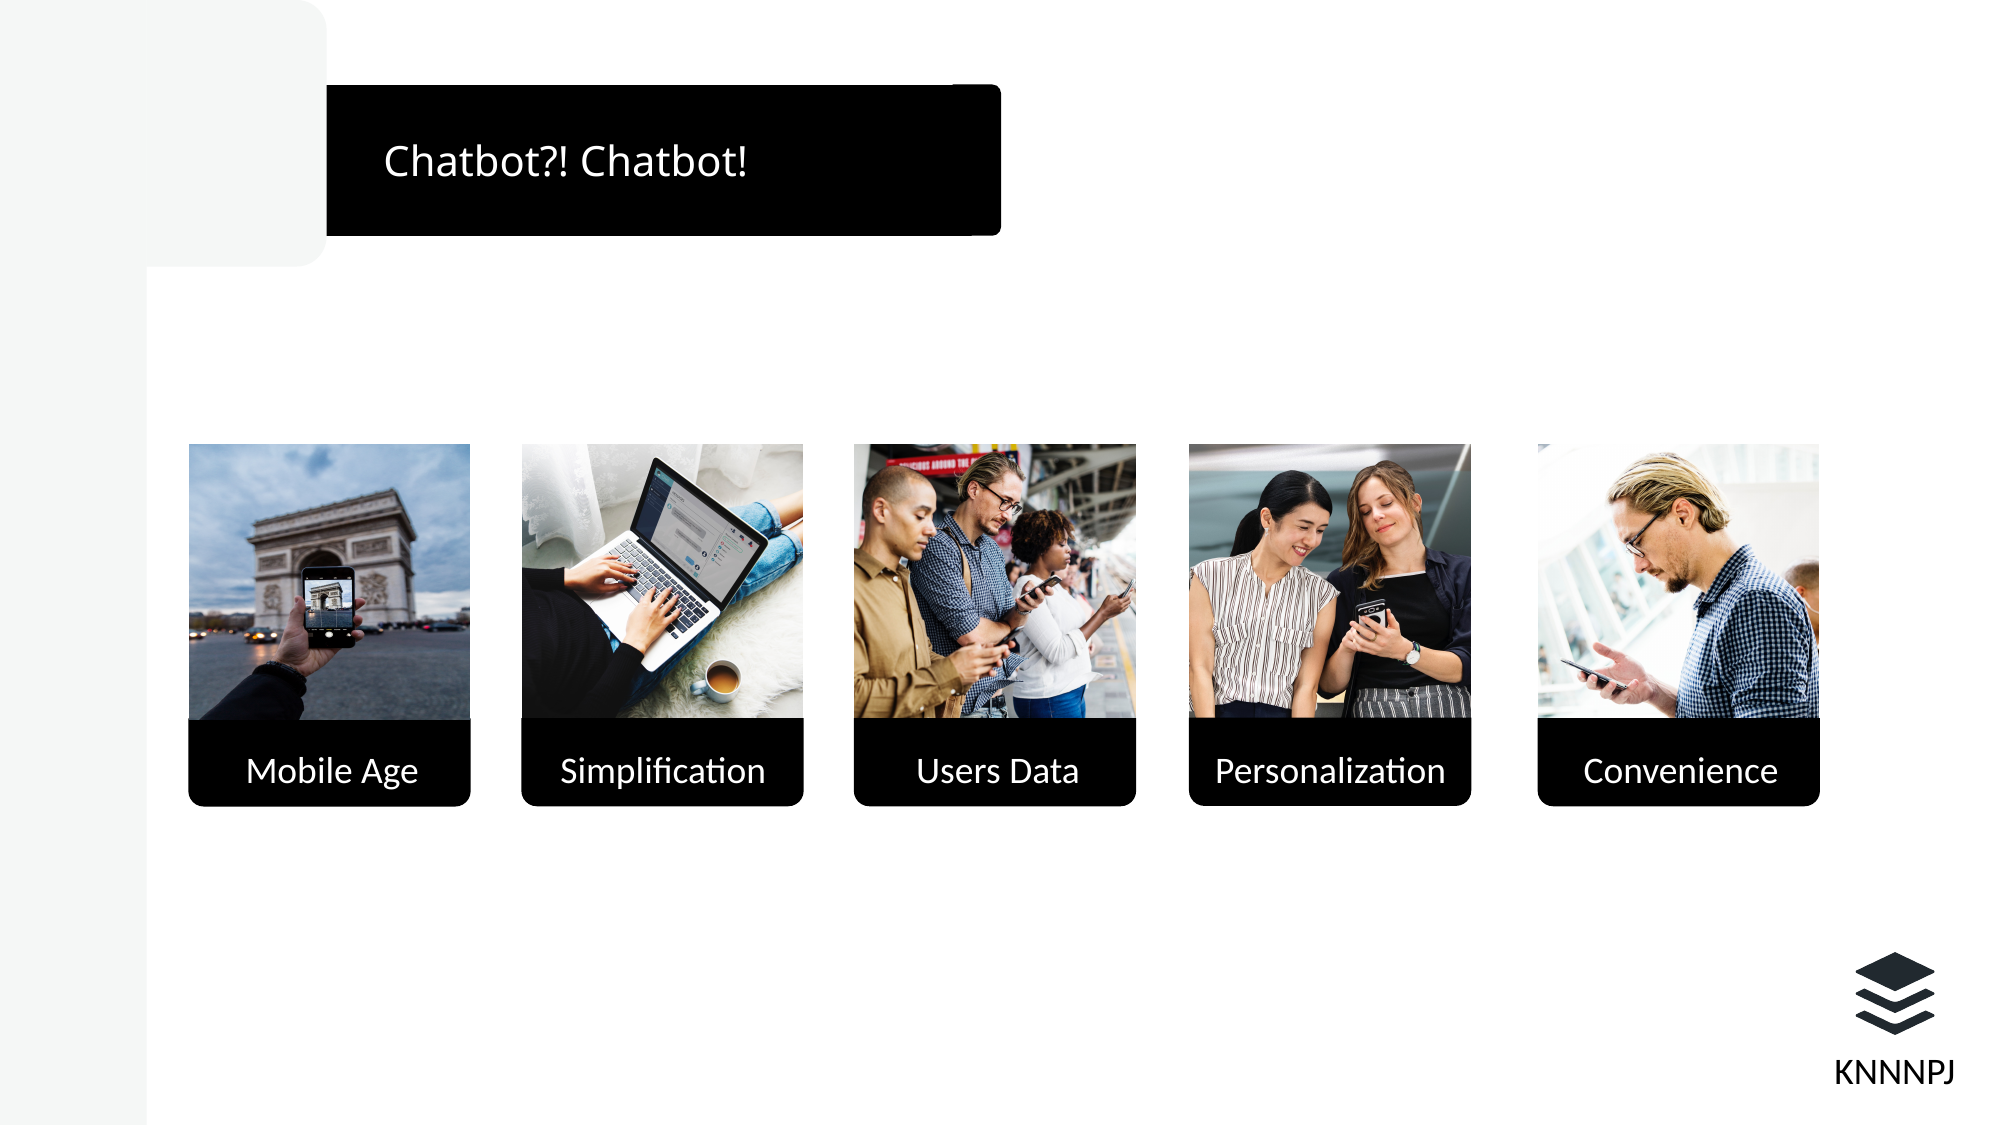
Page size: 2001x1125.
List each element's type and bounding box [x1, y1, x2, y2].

text_box [0, 0, 327, 1125]
text_box [327, 85, 1000, 235]
text_box [1538, 444, 1819, 806]
text_box [854, 444, 1136, 806]
text_box [1818, 952, 1972, 1101]
text_box [327, 444, 470, 806]
text_box [522, 444, 803, 806]
text_box [1189, 444, 1471, 805]
